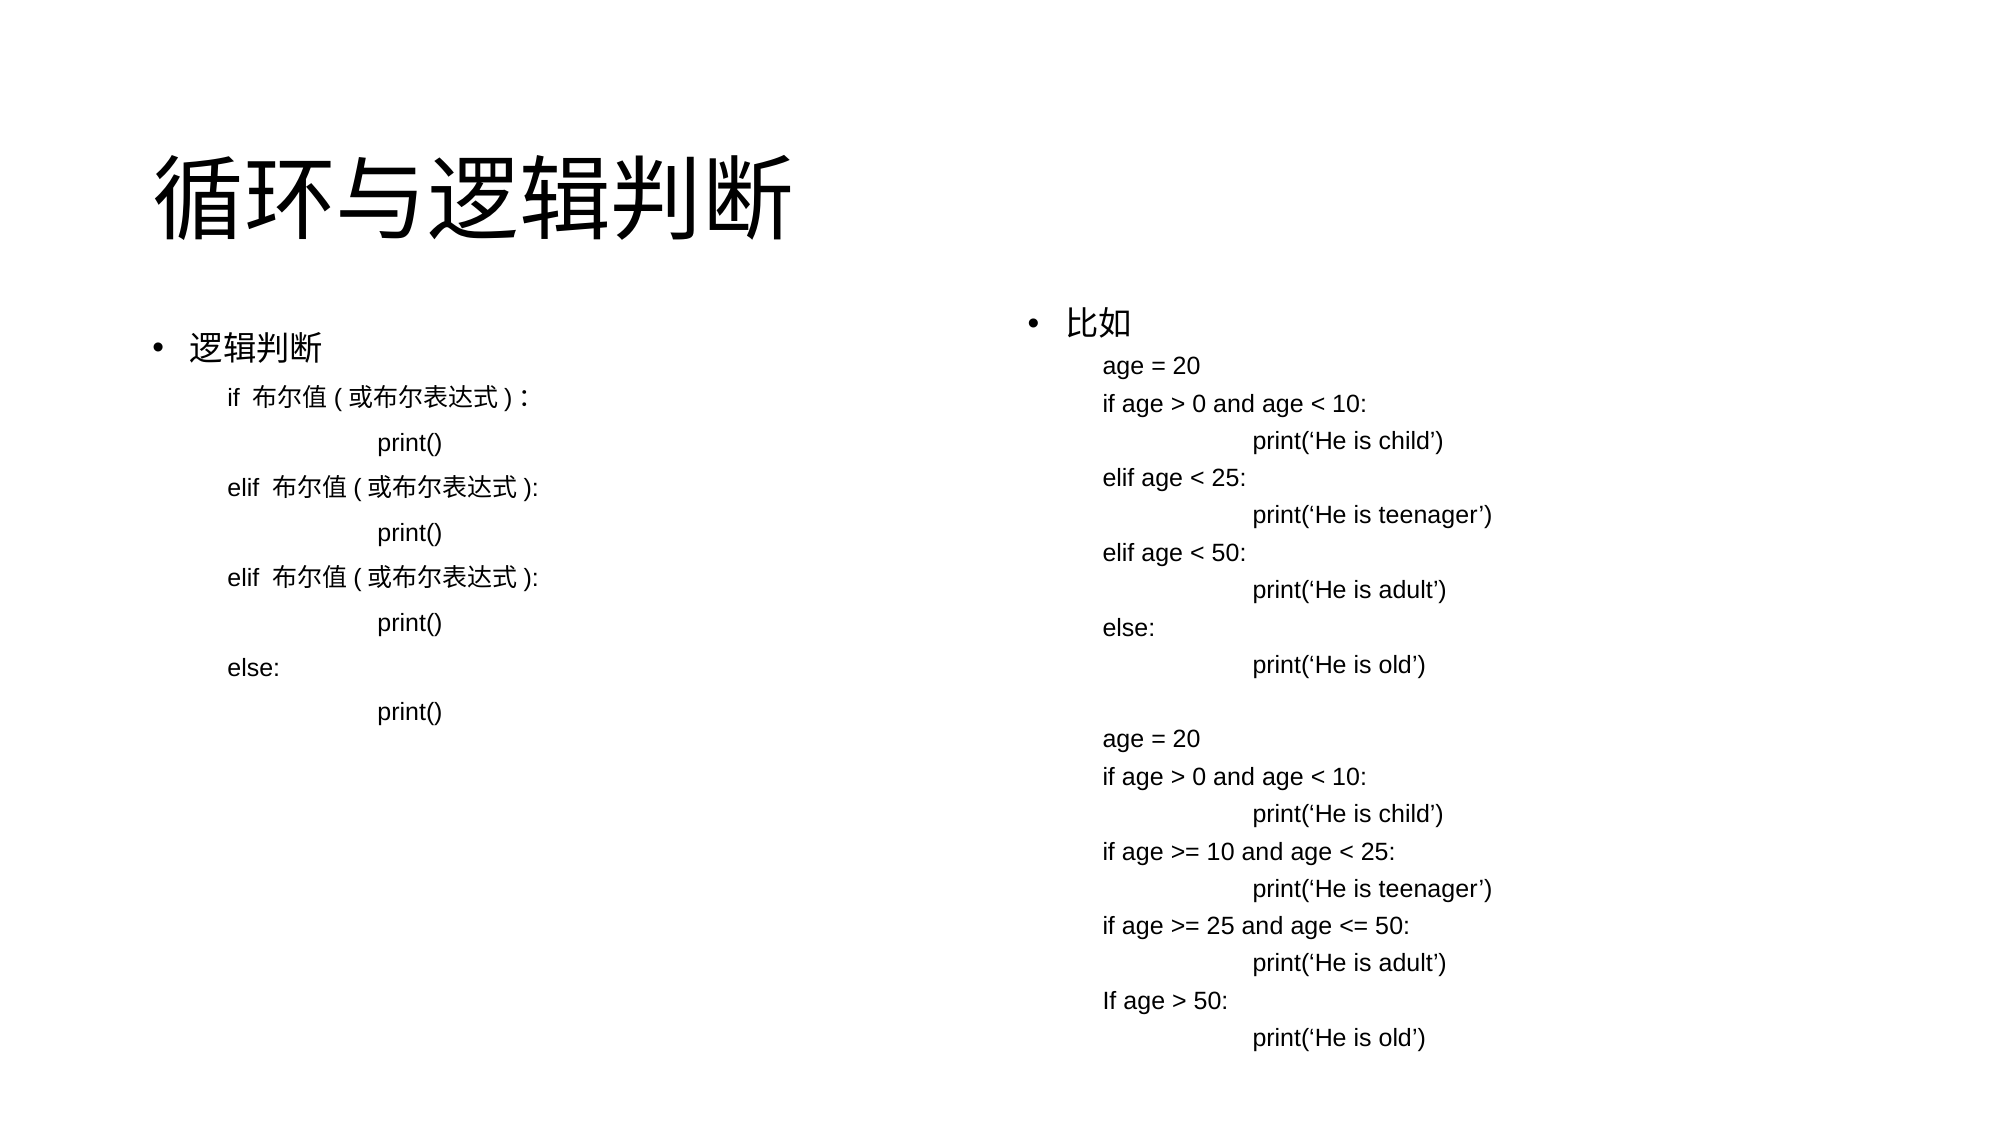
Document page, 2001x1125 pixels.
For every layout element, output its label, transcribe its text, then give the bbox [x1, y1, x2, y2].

list 逻辑判断 if 布尔值(或布尔表达式)： print() elif 布尔值(或布尔表达式): print() elif 布尔值(或布尔表达式): print() else: print() [137, 299, 988, 1014]
title 循环与逻辑判断 [137, 59, 1863, 278]
list 比如 age = 20 if age > 0 and age < 10: print(‘He is child’) elif age < 25: print(‘He is teenager’) elif age < 50: print(‘He is adult’) else: print(‘He is old’) age = 20 if age > 0 and age < 10: print(‘He is child’) if age >= 10 and age < 25: print(‘He is teenager’) if age >= 25 and age <= 50: print(‘He is adult’) If age > 50: print(‘He is old’) [1012, 299, 1863, 1114]
